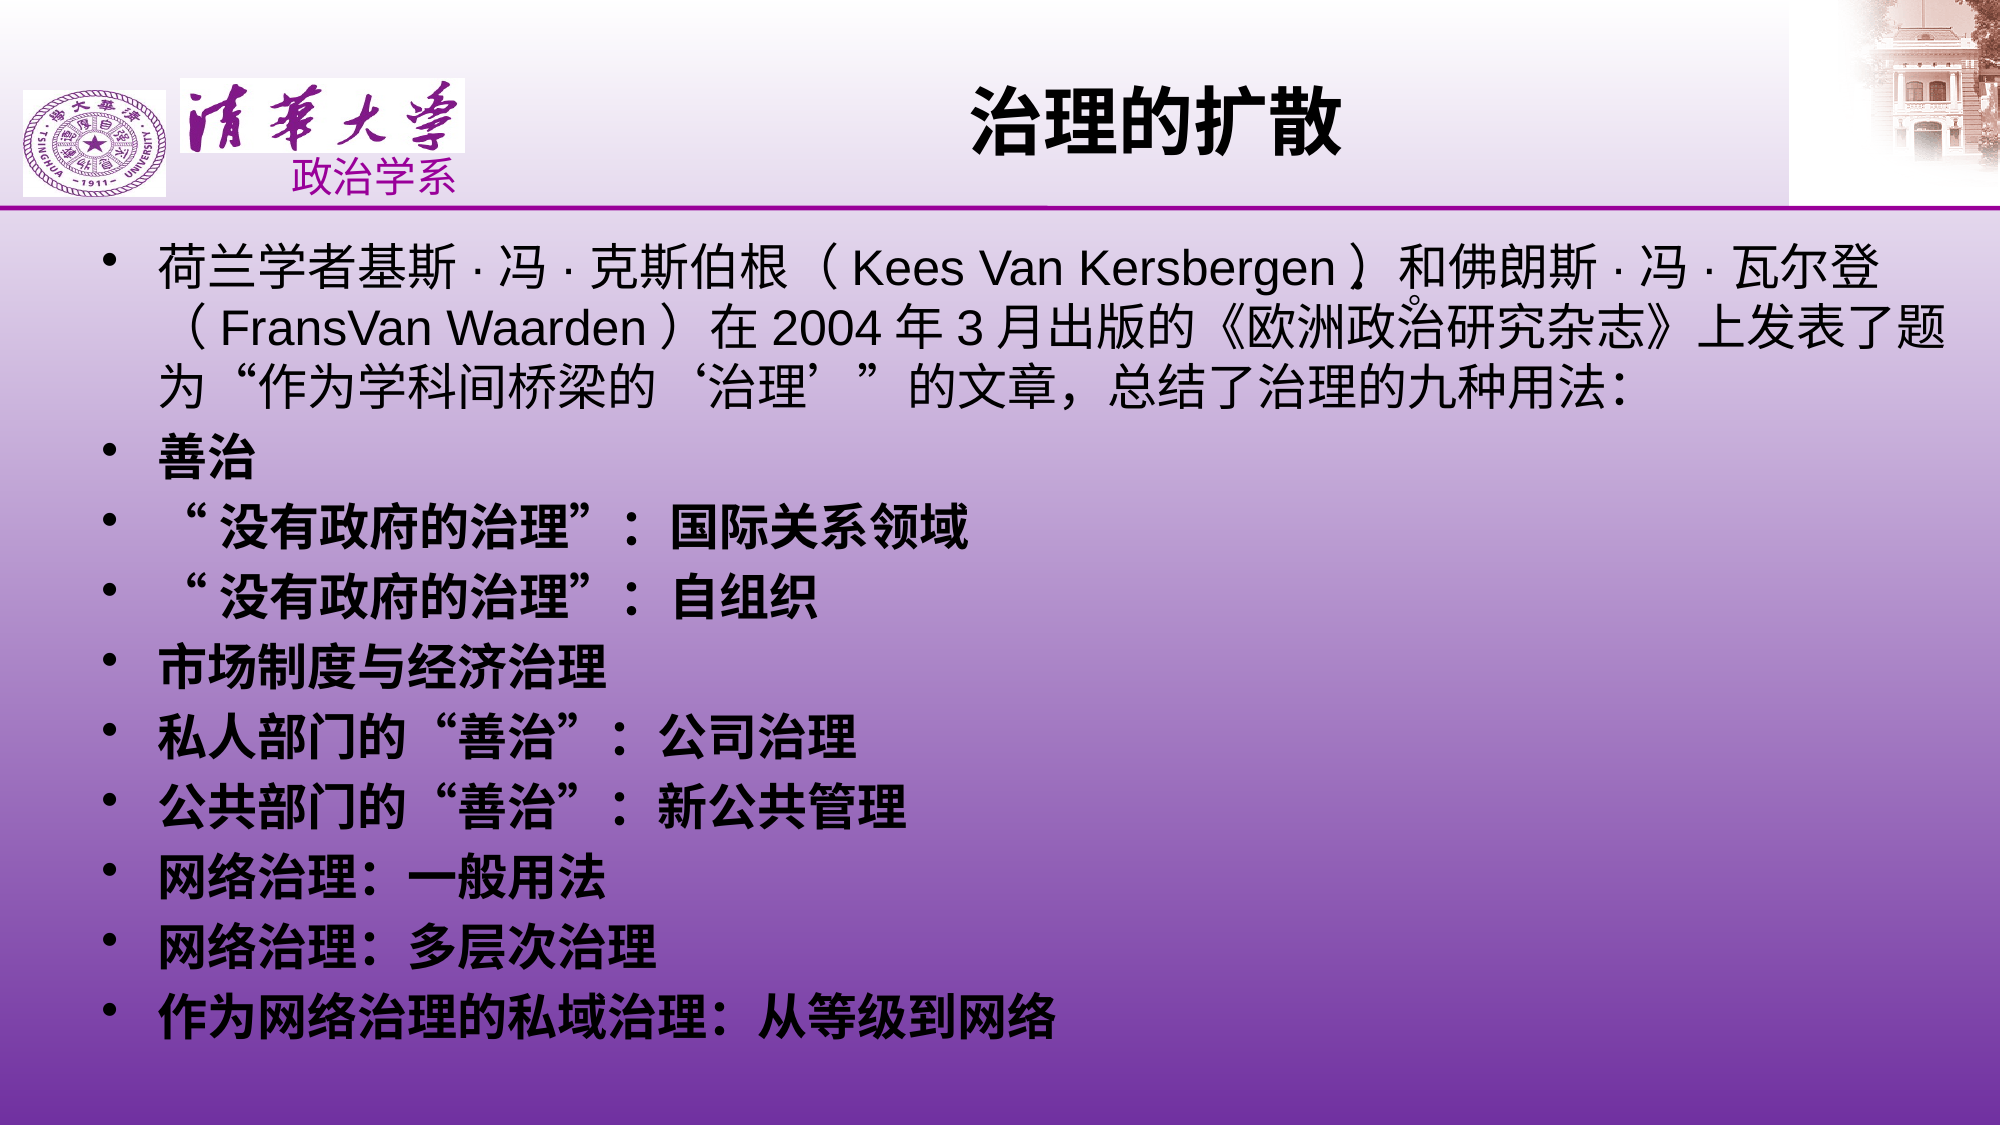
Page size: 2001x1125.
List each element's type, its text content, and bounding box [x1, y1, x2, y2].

title 治理的扩散 [785, 63, 1526, 177]
picture [1789, 0, 2000, 205]
picture [180, 78, 465, 153]
list 荷兰学者基斯·冯·克斯伯根（Kees Van Kersbergen）和佛朗斯·冯·瓦尔登（FransVan Waarden）在2004年3月出版的《欧洲政治研究杂志》上发表了题为“作为学科间桥梁的‘治理’”的文章，总结了治理的九种用法： 善治 “没有政府的治理”：国际关系领域 “没有政府的治理”：自组织 市场制度与经济治理 私人部门的“善治”：公司治理 公共部门的“善治”：新公共管理 网络治理：一般用法 网络治理：多层次治理 作为网络治理的私域治理：从等级到网络 [86, 228, 1965, 1005]
list 。 [1337, 262, 2000, 1005]
picture [23, 90, 166, 197]
